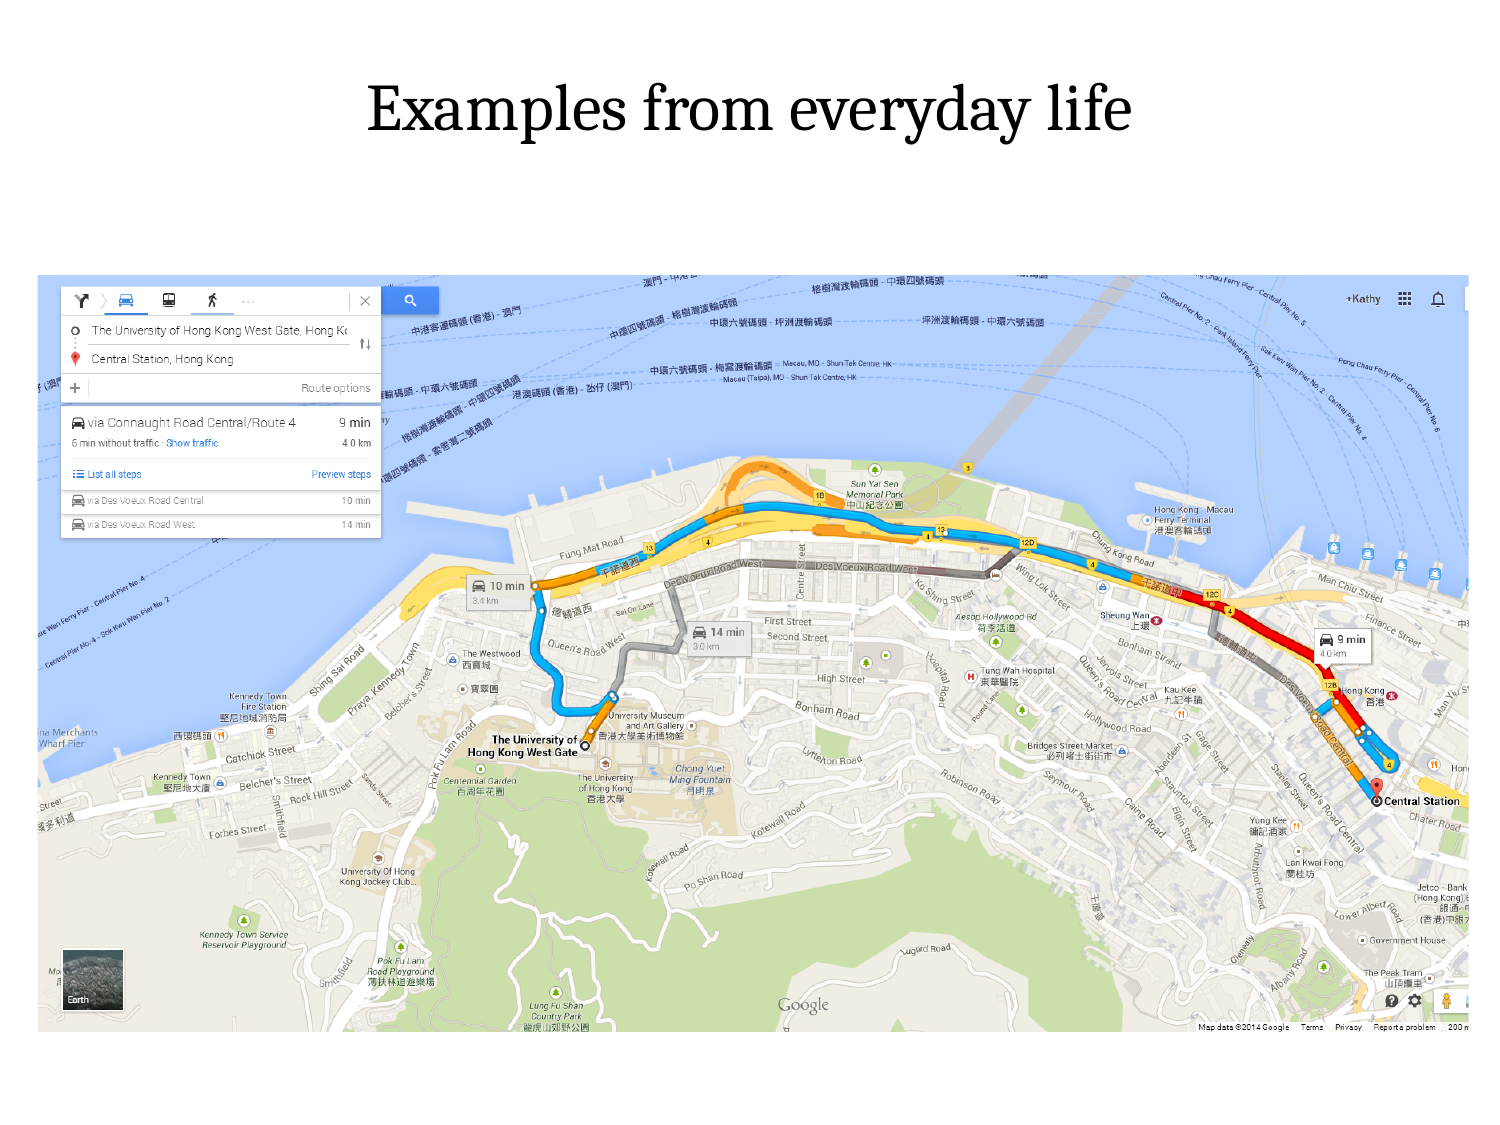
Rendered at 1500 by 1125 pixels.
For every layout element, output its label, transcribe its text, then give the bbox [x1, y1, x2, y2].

title Examples from everyday life [75, 45, 1425, 163]
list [37, 274, 1469, 1033]
